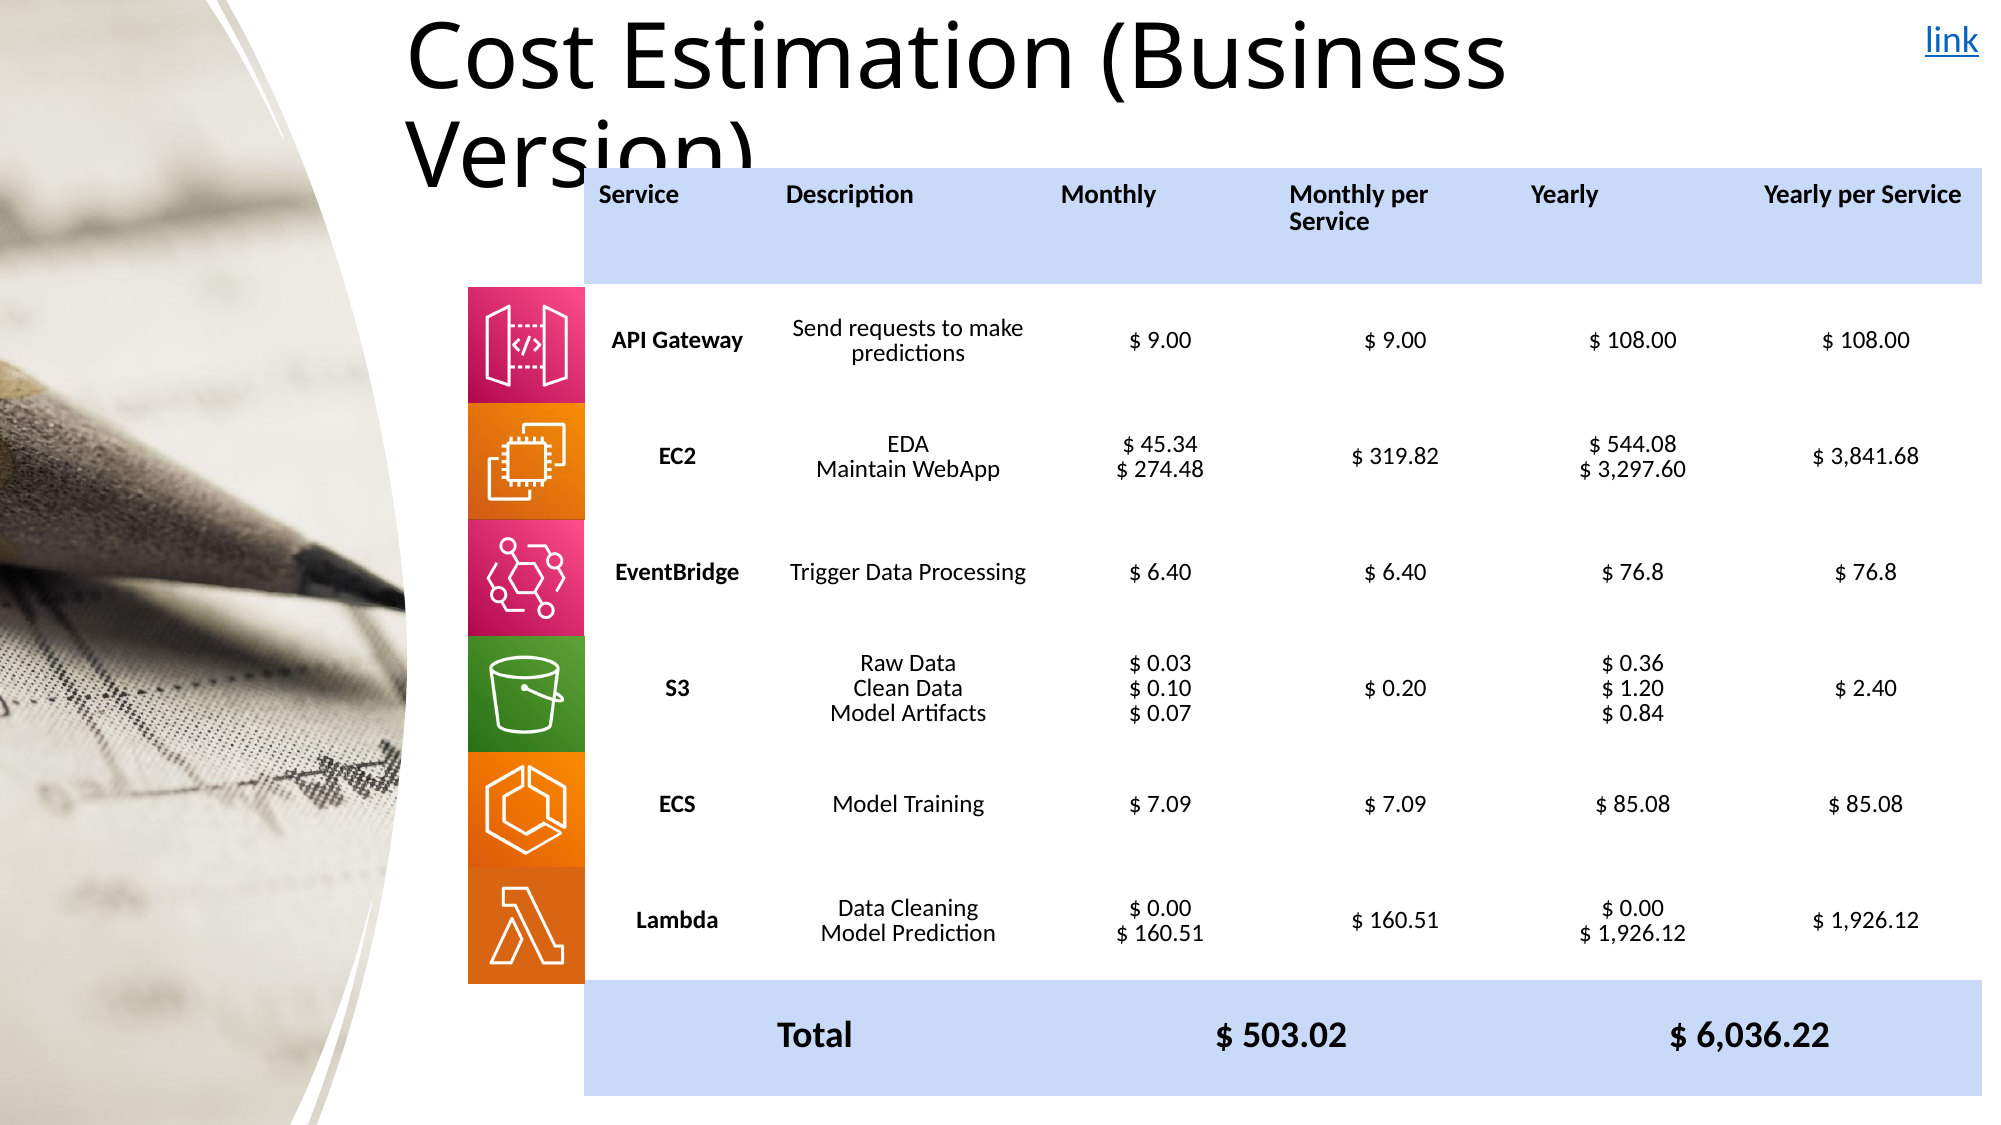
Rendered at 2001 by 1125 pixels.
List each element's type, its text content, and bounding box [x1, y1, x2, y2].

table_cell $ 319.82 [1274, 400, 1516, 516]
table_cell $ 0.00 $ 160.51 [1046, 864, 1274, 980]
table_cell $ 2.40 [1749, 632, 1982, 748]
table_cell Lambda [585, 864, 771, 980]
table_header Yearly [1516, 168, 1749, 284]
table_header Yearly per Service [1749, 168, 1982, 284]
table_cell $ 85.08 [1749, 748, 1982, 864]
table_cell EC2 [585, 400, 771, 516]
table_cell $ 160.51 [1274, 864, 1516, 980]
table_cell $ 9.00 [1046, 284, 1274, 400]
picture [468, 287, 585, 984]
picture [0, 0, 408, 1125]
table_cell $ 76.8 [1749, 516, 1982, 632]
table_cell $ 544.08 $ 3,297.60 [1516, 400, 1749, 516]
table_cell $ 85.08 [1516, 748, 1749, 864]
table_cell Model Training [771, 748, 1046, 864]
table_cell ECS [585, 748, 771, 864]
text_box link [1910, 0, 2000, 75]
table_header Description [771, 168, 1046, 284]
title Cost Estimation (Business Version) [408, 0, 1855, 218]
table_cell EDA Maintain WebApp [771, 400, 1046, 516]
table_cell $ 503.02 [1046, 980, 1516, 1096]
table_cell $ 7.09 [1046, 748, 1274, 864]
table_cell $ 45.34 $ 274.48 [1046, 400, 1274, 516]
table_cell $ 0.36 $ 1.20 $ 0.84 [1516, 632, 1749, 748]
table_cell EventBridge [585, 516, 771, 632]
table_cell $ 0.20 [1274, 632, 1516, 748]
table_cell $ 76.8 [1516, 516, 1749, 632]
table_cell $ 0.00 $ 1,926.12 [1516, 864, 1749, 980]
table_header Monthly per Service [1274, 168, 1516, 284]
table_cell Raw Data Clean Data Model Artifacts [771, 632, 1046, 748]
table_cell Send requests to make predictions [771, 284, 1046, 400]
table_cell $ 1,926.12 [1749, 864, 1982, 980]
table_cell $ 6.40 [1274, 516, 1516, 632]
table_cell $ 9.00 [1274, 284, 1516, 400]
table_cell Total [584, 980, 1046, 1096]
table_cell $ 108.00 [1516, 284, 1749, 400]
table_cell S3 [585, 632, 771, 748]
table_cell $ 6.40 [1046, 516, 1274, 632]
table_cell $ 7.09 [1274, 748, 1516, 864]
table_cell $ 6,036.22 [1516, 980, 1982, 1096]
table_cell Trigger Data Processing [771, 516, 1046, 632]
table_cell Data Cleaning Model Prediction [771, 864, 1046, 980]
table_cell $ 0.03 $ 0.10 $ 0.07 [1046, 632, 1274, 748]
table_header Service [584, 168, 771, 284]
table_cell API Gateway [584, 284, 771, 400]
table_cell $ 108.00 [1749, 284, 1982, 400]
table_header Monthly [1046, 168, 1274, 284]
table_cell $ 3,841.68 [1749, 400, 1982, 516]
